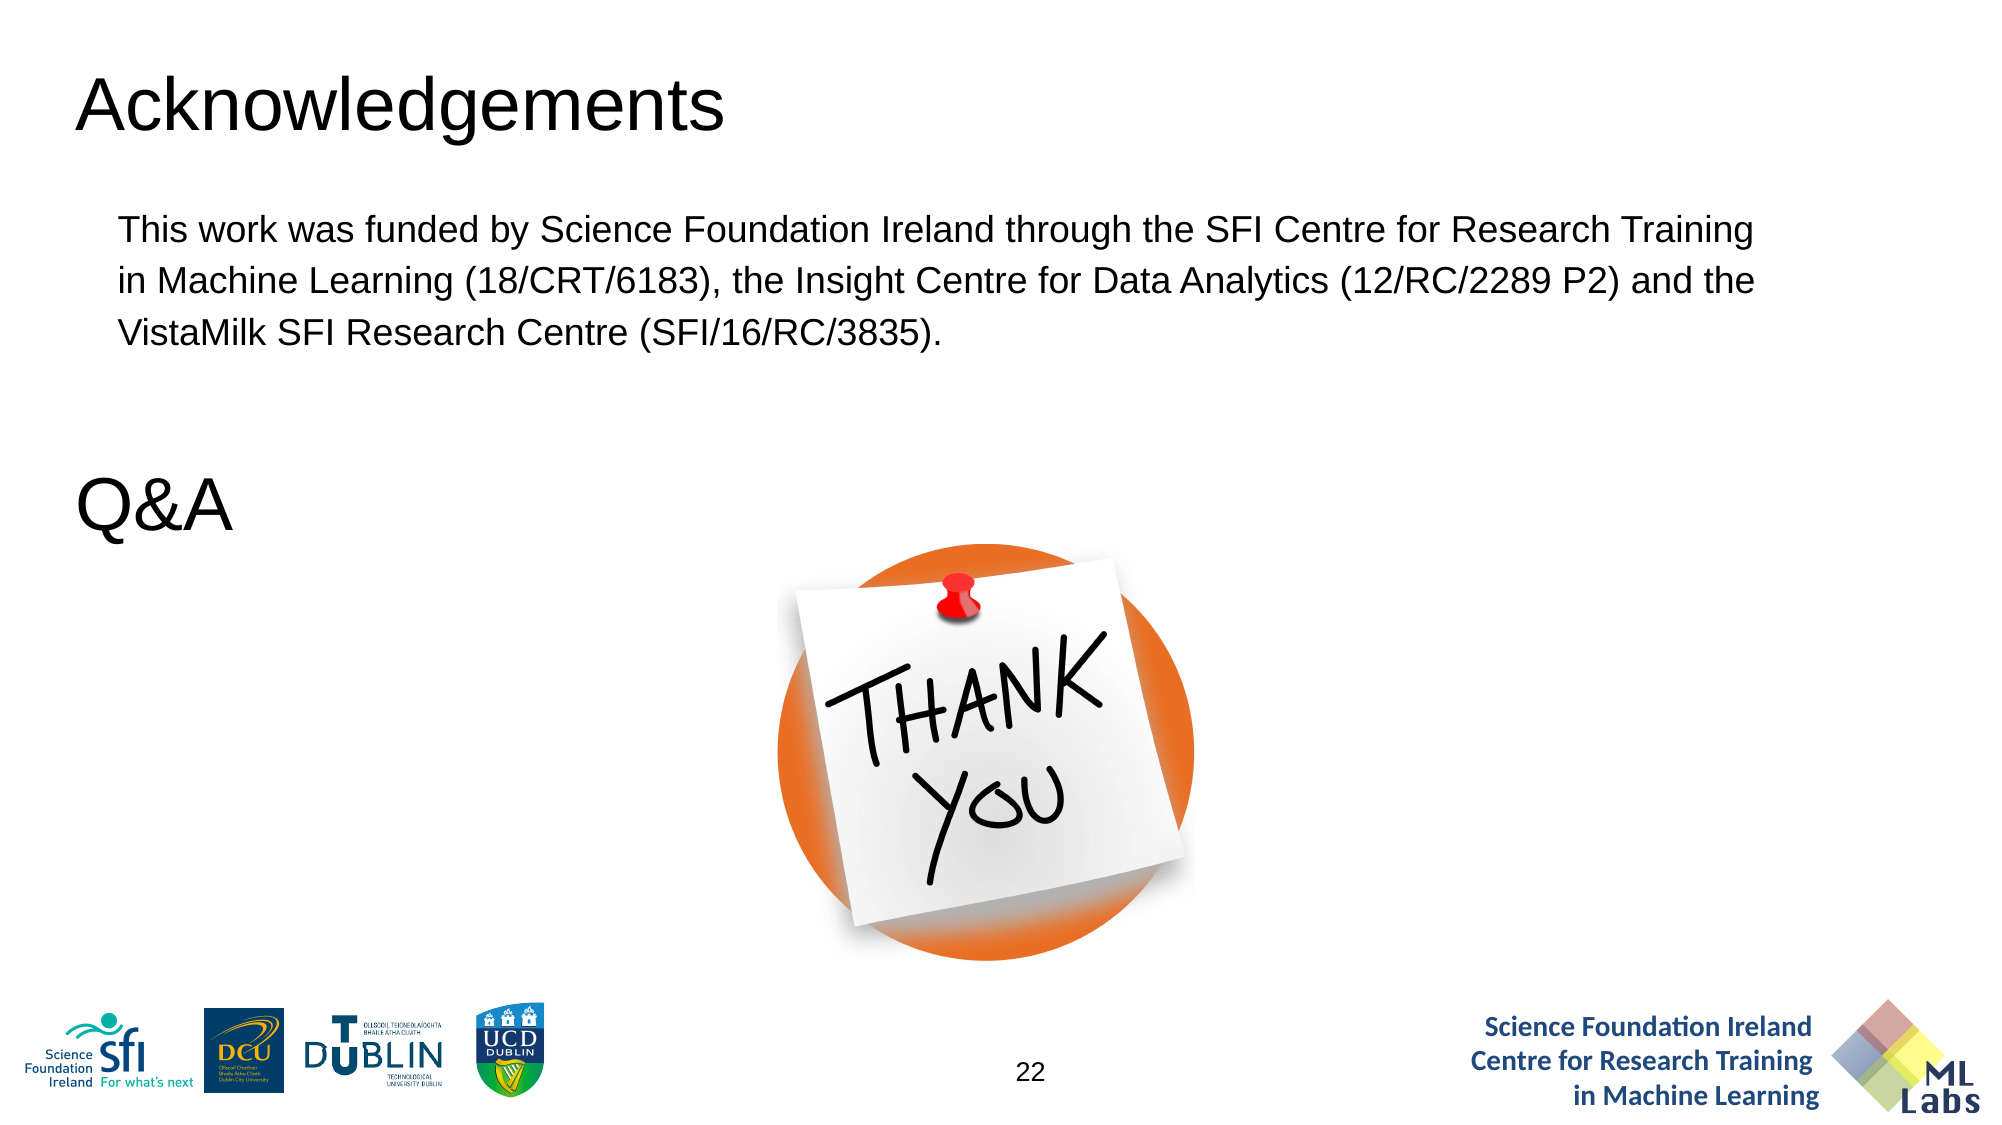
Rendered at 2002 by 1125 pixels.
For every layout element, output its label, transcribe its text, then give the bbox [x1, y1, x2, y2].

picture [777, 544, 1195, 962]
slide_number ‹#› [940, 1038, 1061, 1125]
picture [13, 997, 560, 1104]
text_box Q&A [60, 440, 808, 555]
text_box This work was funded by Science Foundation Ireland through the SFI Centre for Research Training in Machine Learning (18/CRT/6183), the Insight Centre for Data Analytics (12/RC/2289 P2) and the VistaMilk SFI Research Centre (SFI/16/RC/3835). [102, 182, 1804, 550]
text_box Acknowledgements [60, 40, 808, 155]
picture [1817, 997, 1985, 1123]
